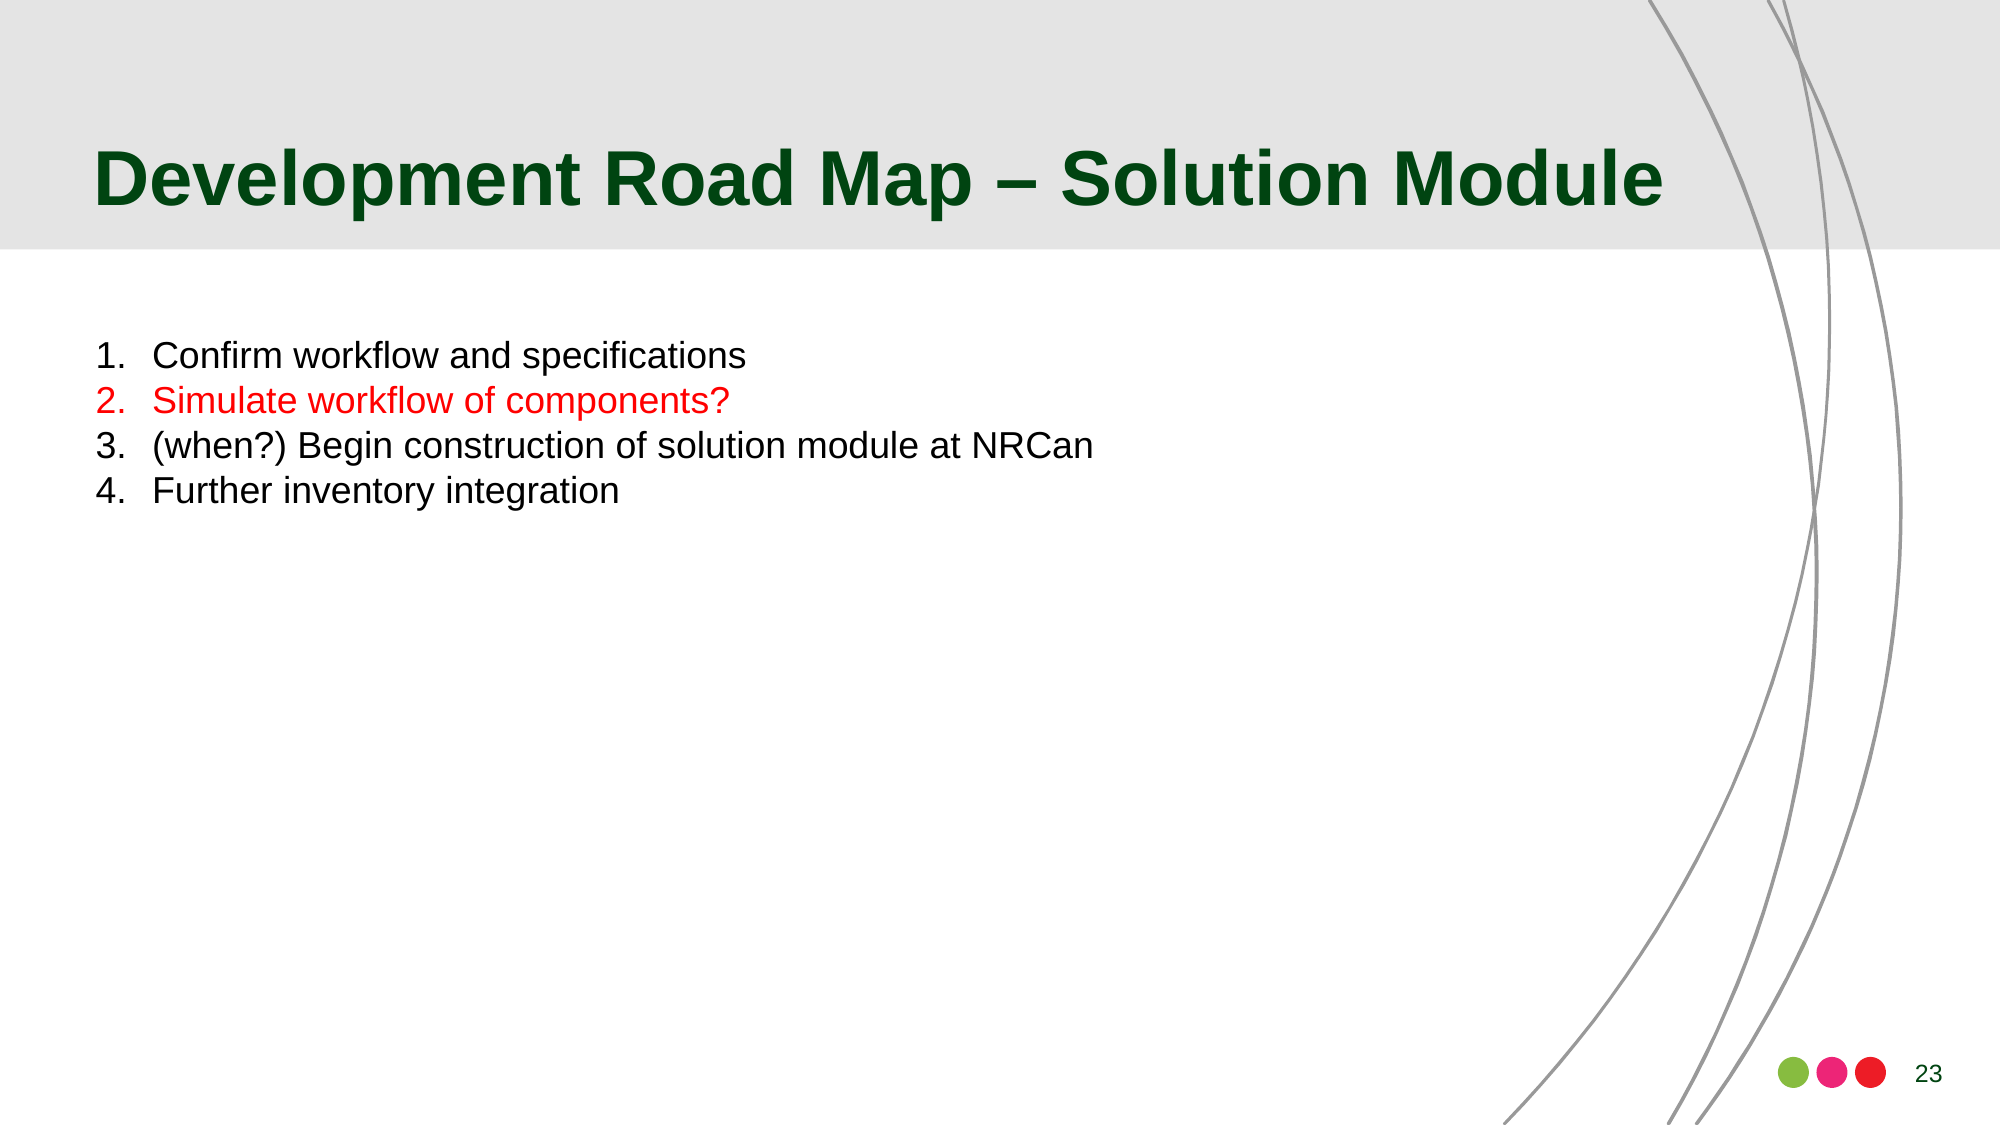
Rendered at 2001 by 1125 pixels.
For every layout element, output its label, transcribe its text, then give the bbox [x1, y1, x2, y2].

title Development Road Map – Solution Module [93, 56, 1669, 221]
slide_number 23 [1899, 1042, 2000, 1103]
text_box Confirm workflow and specifications Simulate workflow of components? (when?) Begin construction of solution module at NRCan Further inventory integration [80, 323, 1109, 519]
